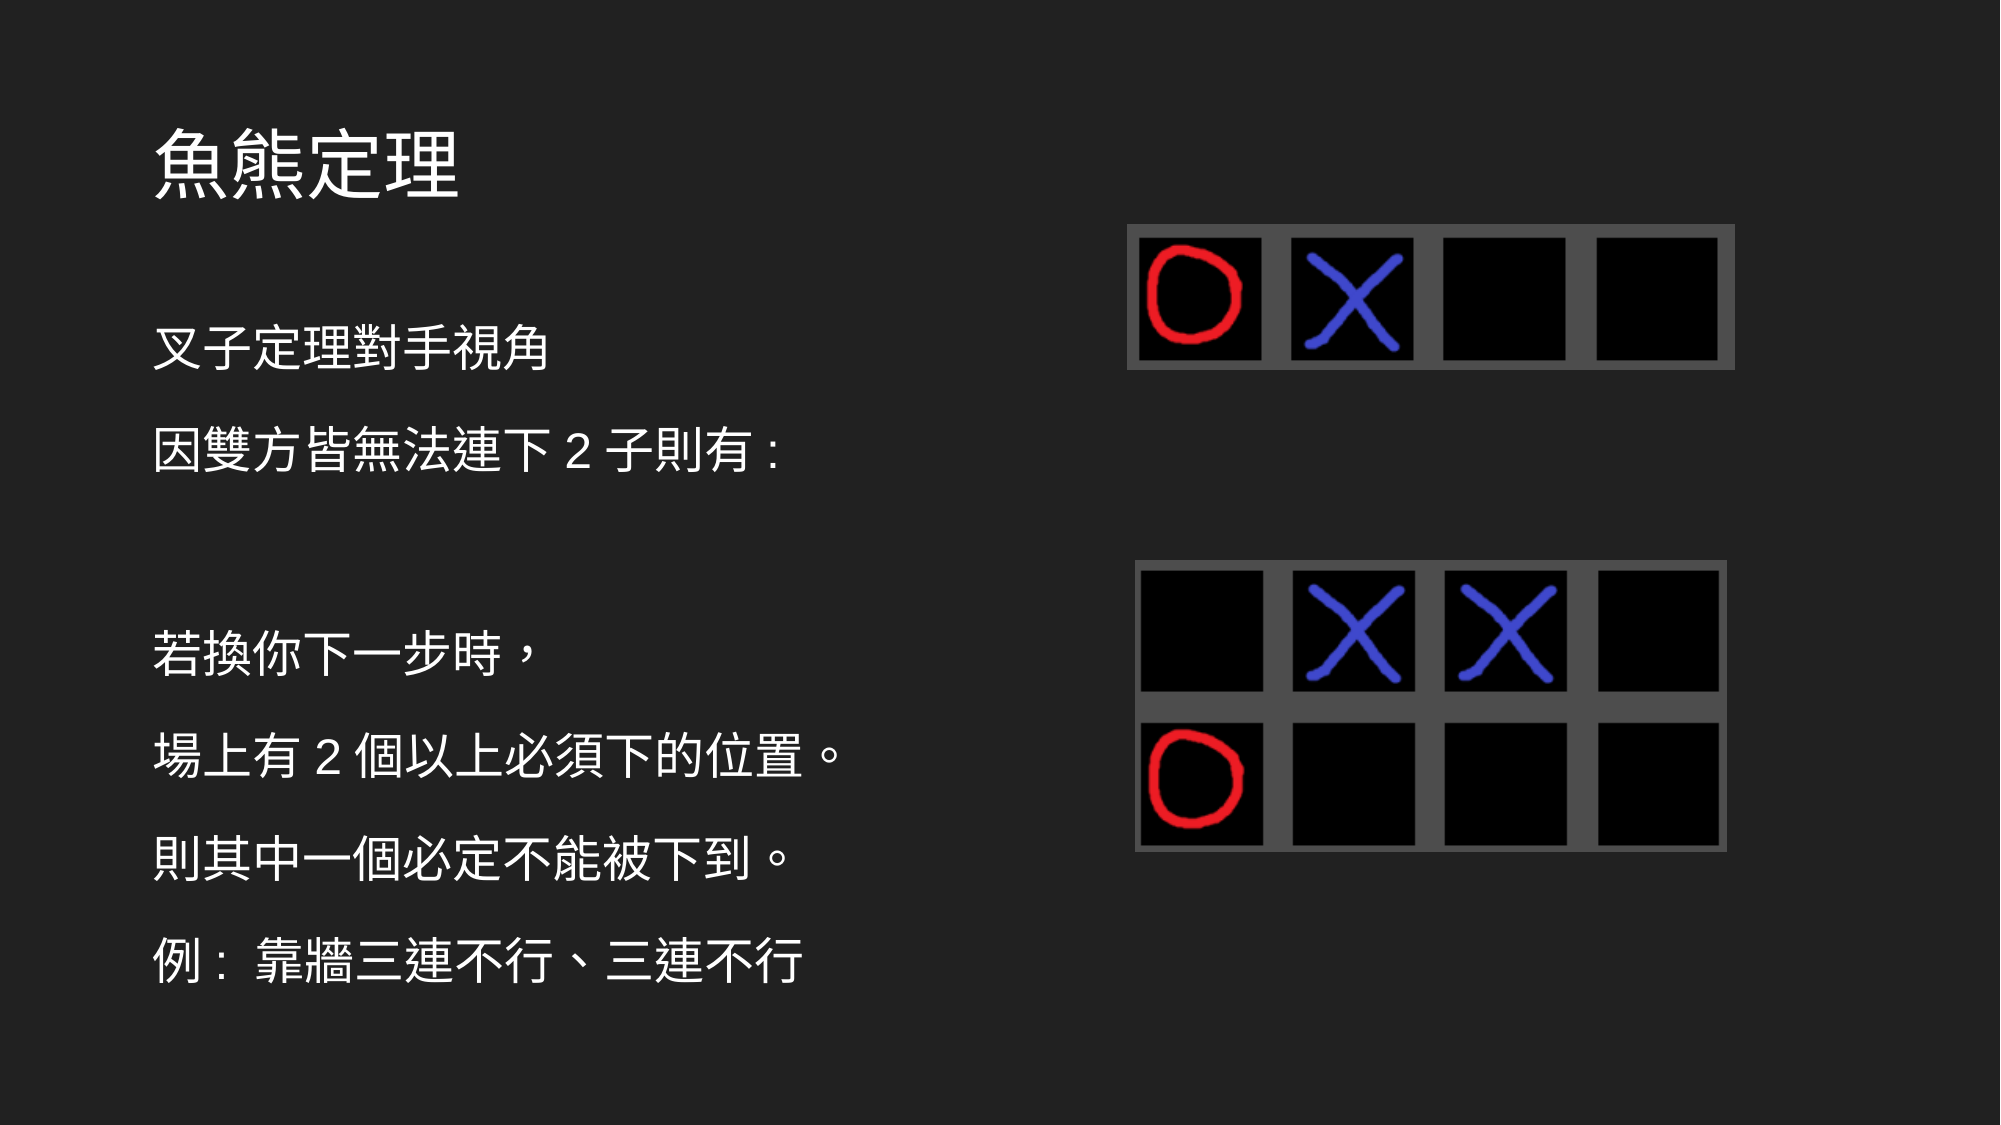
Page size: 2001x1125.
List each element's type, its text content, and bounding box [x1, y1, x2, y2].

picture [1135, 560, 1727, 852]
list 叉子定理對手視角 因雙方皆無法連下2子則有: 若換你下一步時， 場上有2個以上必須下的位置。 則其中一個必定不能被下到。 例: 靠牆三連不行、三連不行 [137, 299, 1863, 1014]
picture [1127, 224, 1735, 370]
title 魚熊定理 [137, 59, 1863, 278]
